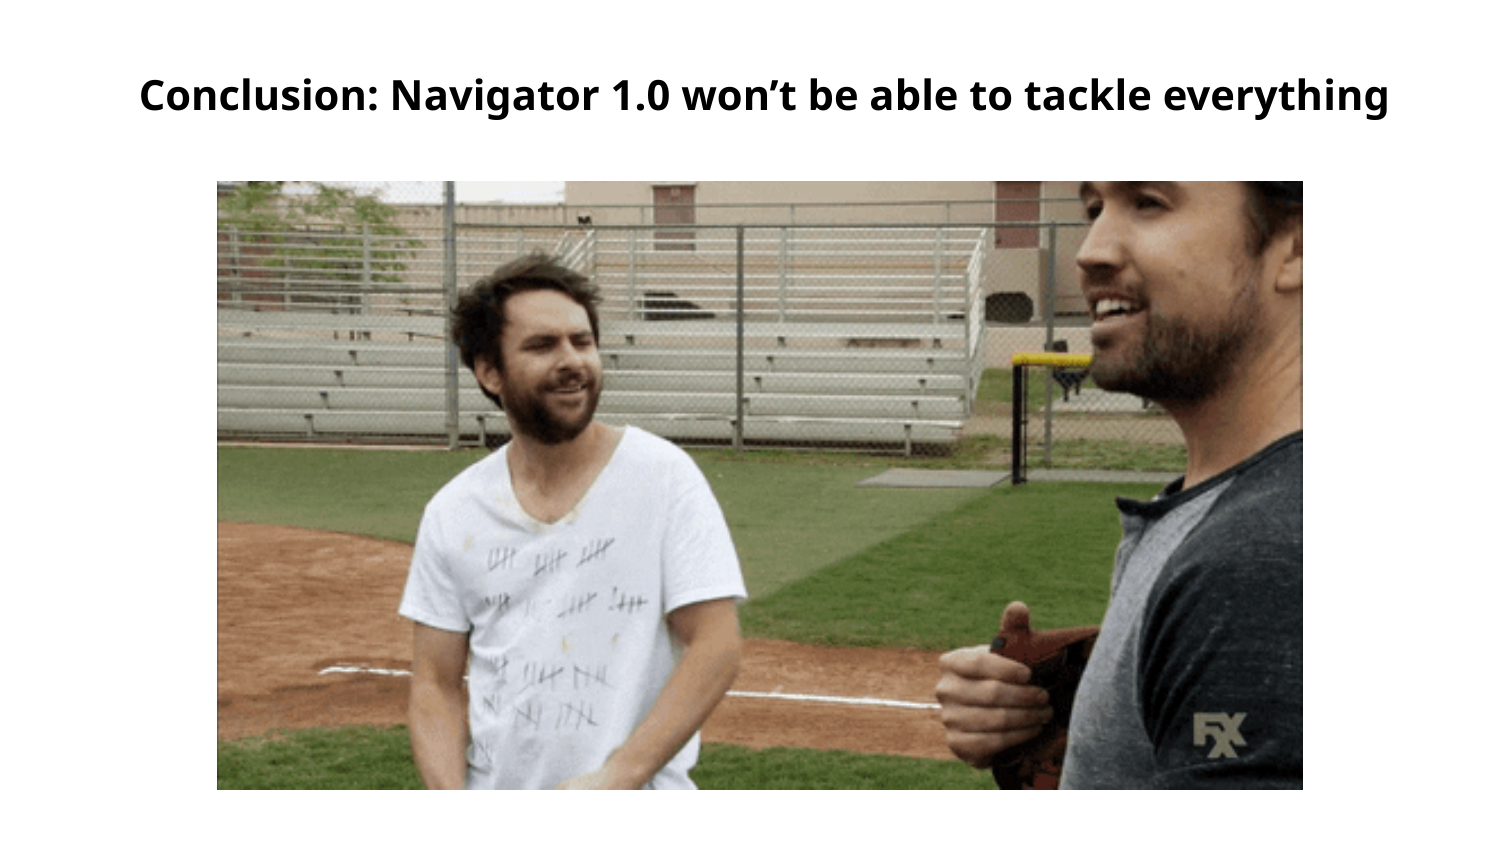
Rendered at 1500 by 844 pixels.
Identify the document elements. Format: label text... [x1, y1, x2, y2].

text_box Conclusion: Navigator 1.0 won’t be able to tackle everything [124, 53, 1434, 134]
picture [217, 181, 1303, 790]
